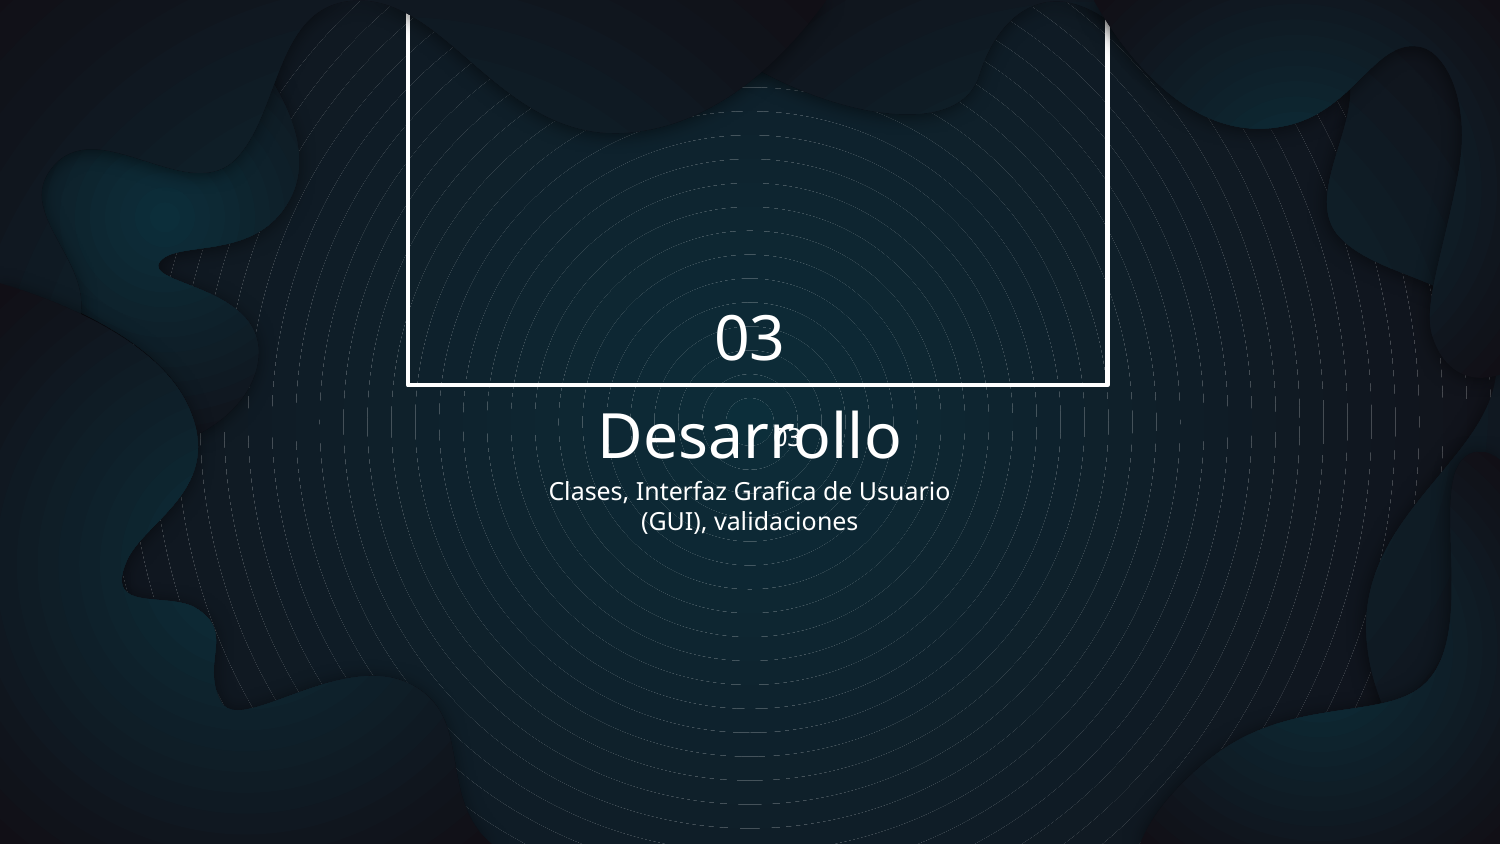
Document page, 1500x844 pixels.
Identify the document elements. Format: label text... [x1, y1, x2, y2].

title Desarrollo [0, 401, 1500, 478]
title 03 [392, 303, 1108, 380]
subtitle Clases, Interfaz Grafica de Usuario (GUI), validaciones [532, 469, 968, 600]
